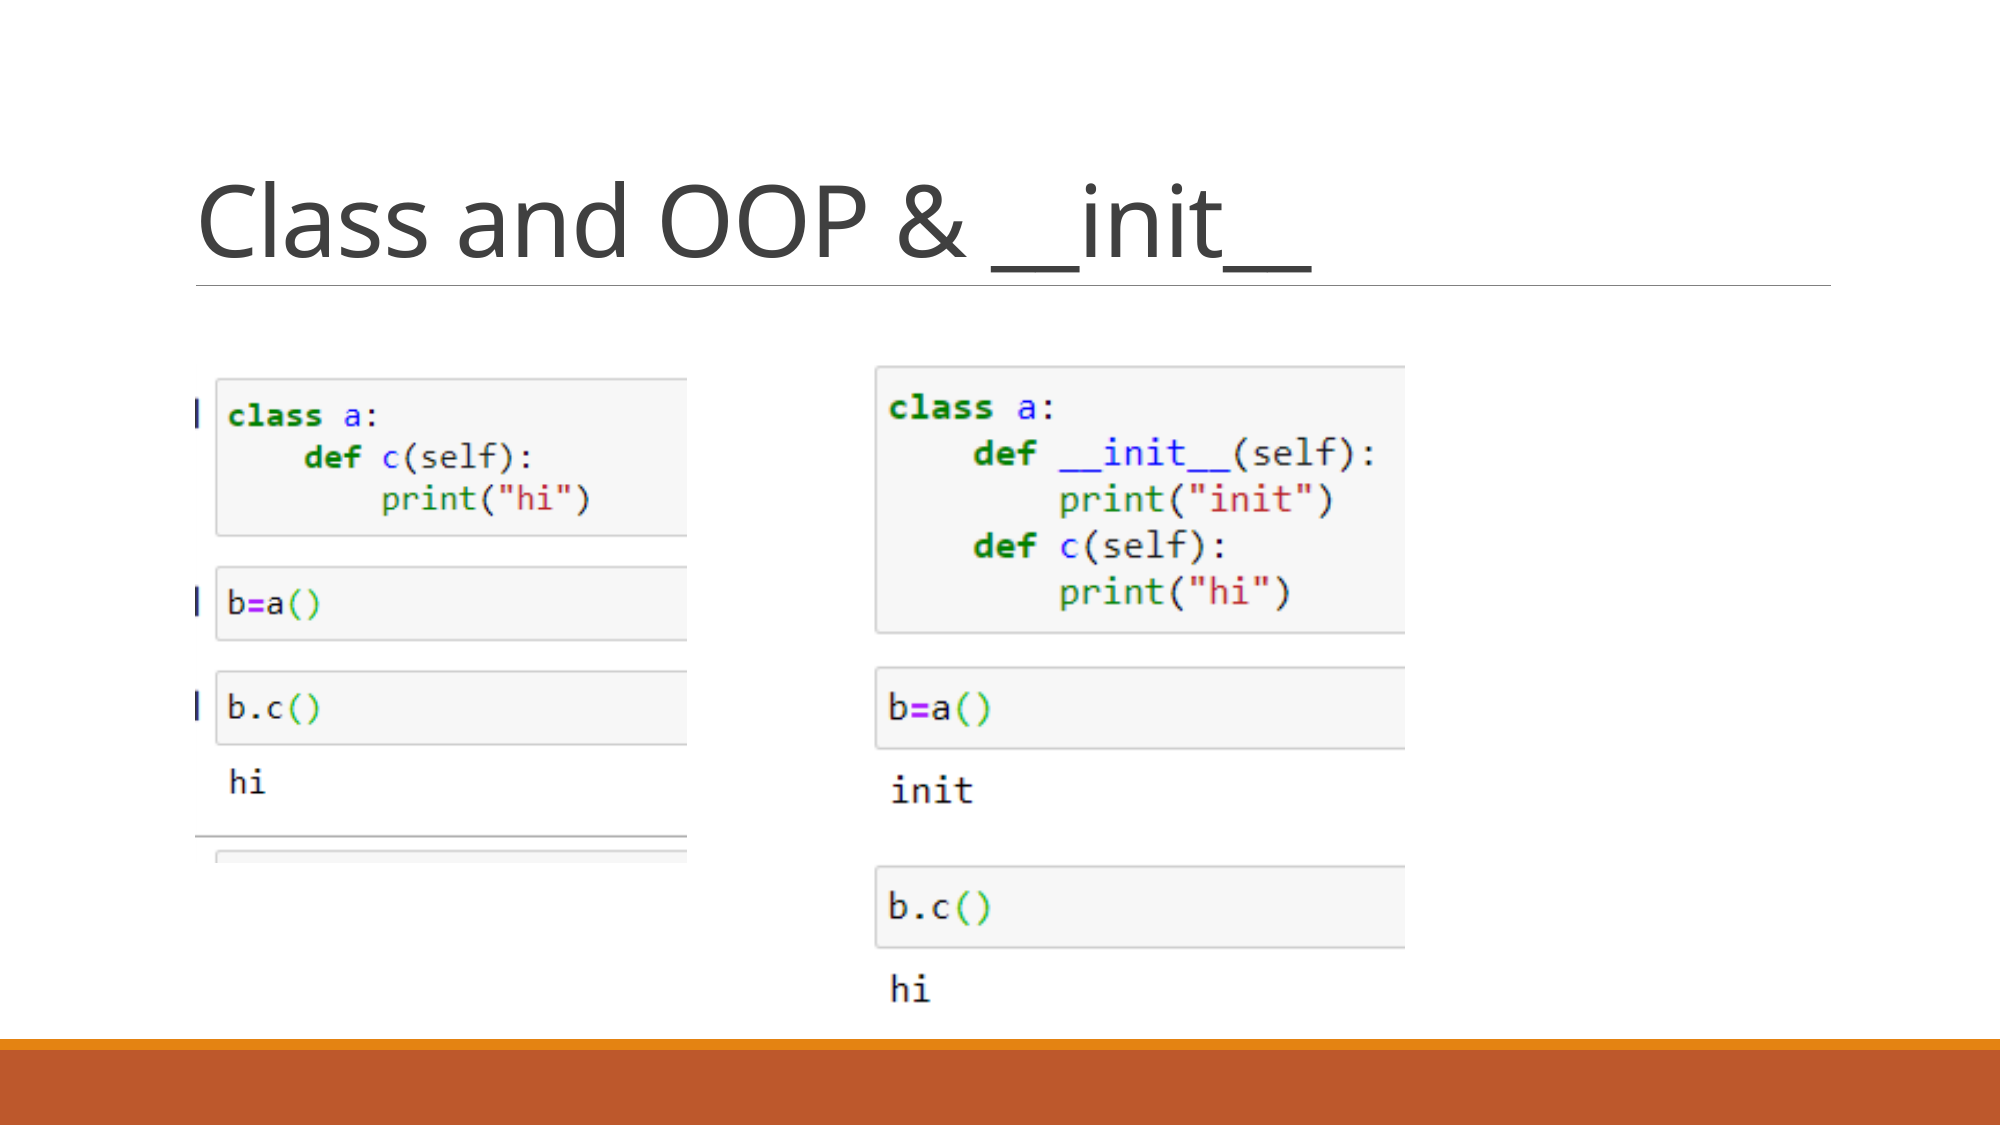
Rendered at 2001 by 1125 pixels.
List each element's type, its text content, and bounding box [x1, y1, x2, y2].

title Class and OOP & __init__ [180, 47, 1830, 285]
picture [872, 364, 1406, 1029]
picture [194, 364, 688, 863]
